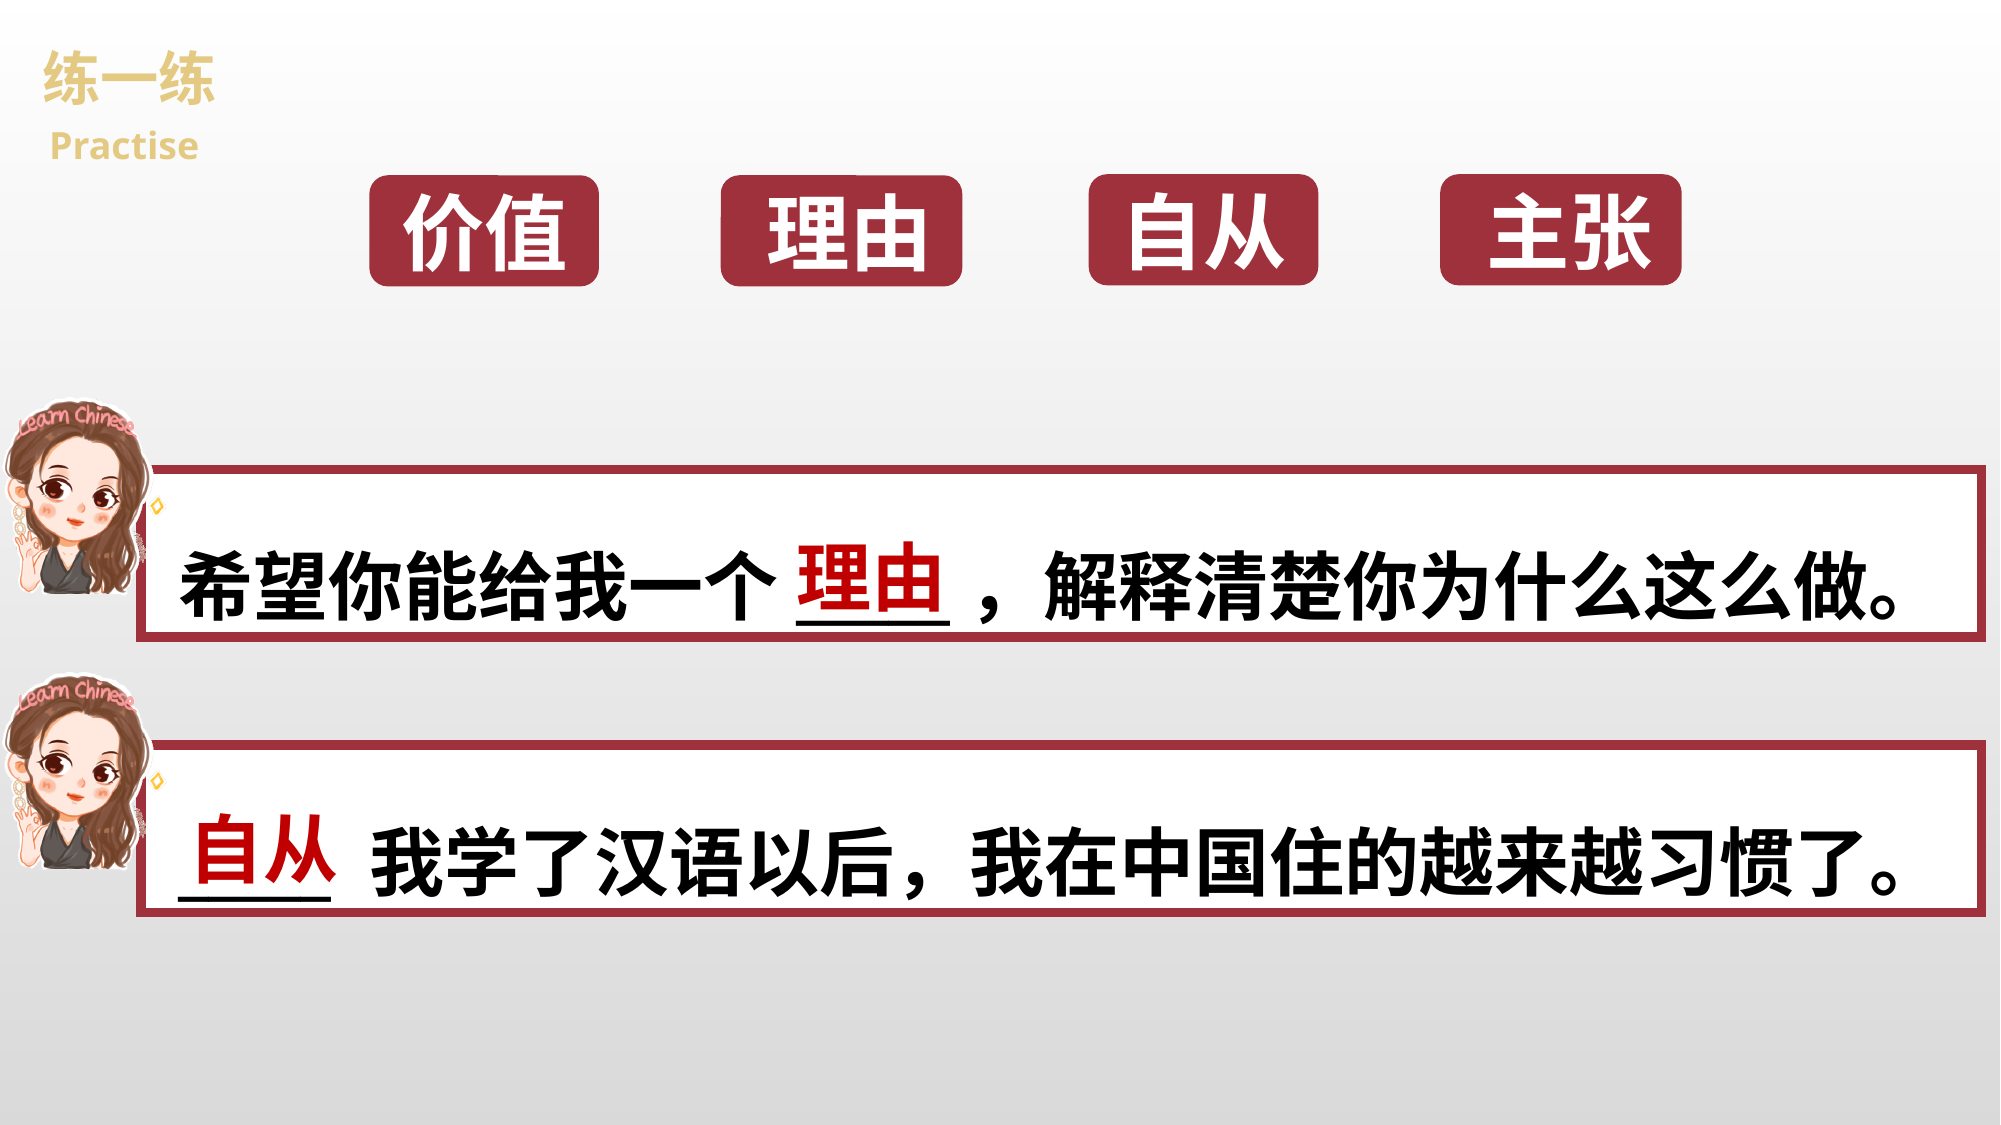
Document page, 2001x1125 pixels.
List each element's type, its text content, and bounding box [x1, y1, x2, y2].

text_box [720, 173, 963, 290]
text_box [369, 173, 600, 290]
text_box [1088, 172, 1319, 289]
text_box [0, 645, 1982, 913]
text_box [1440, 172, 1682, 289]
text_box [0, 370, 1982, 638]
text_box Practise [34, 115, 215, 175]
text_box 练一练 [27, 35, 233, 120]
